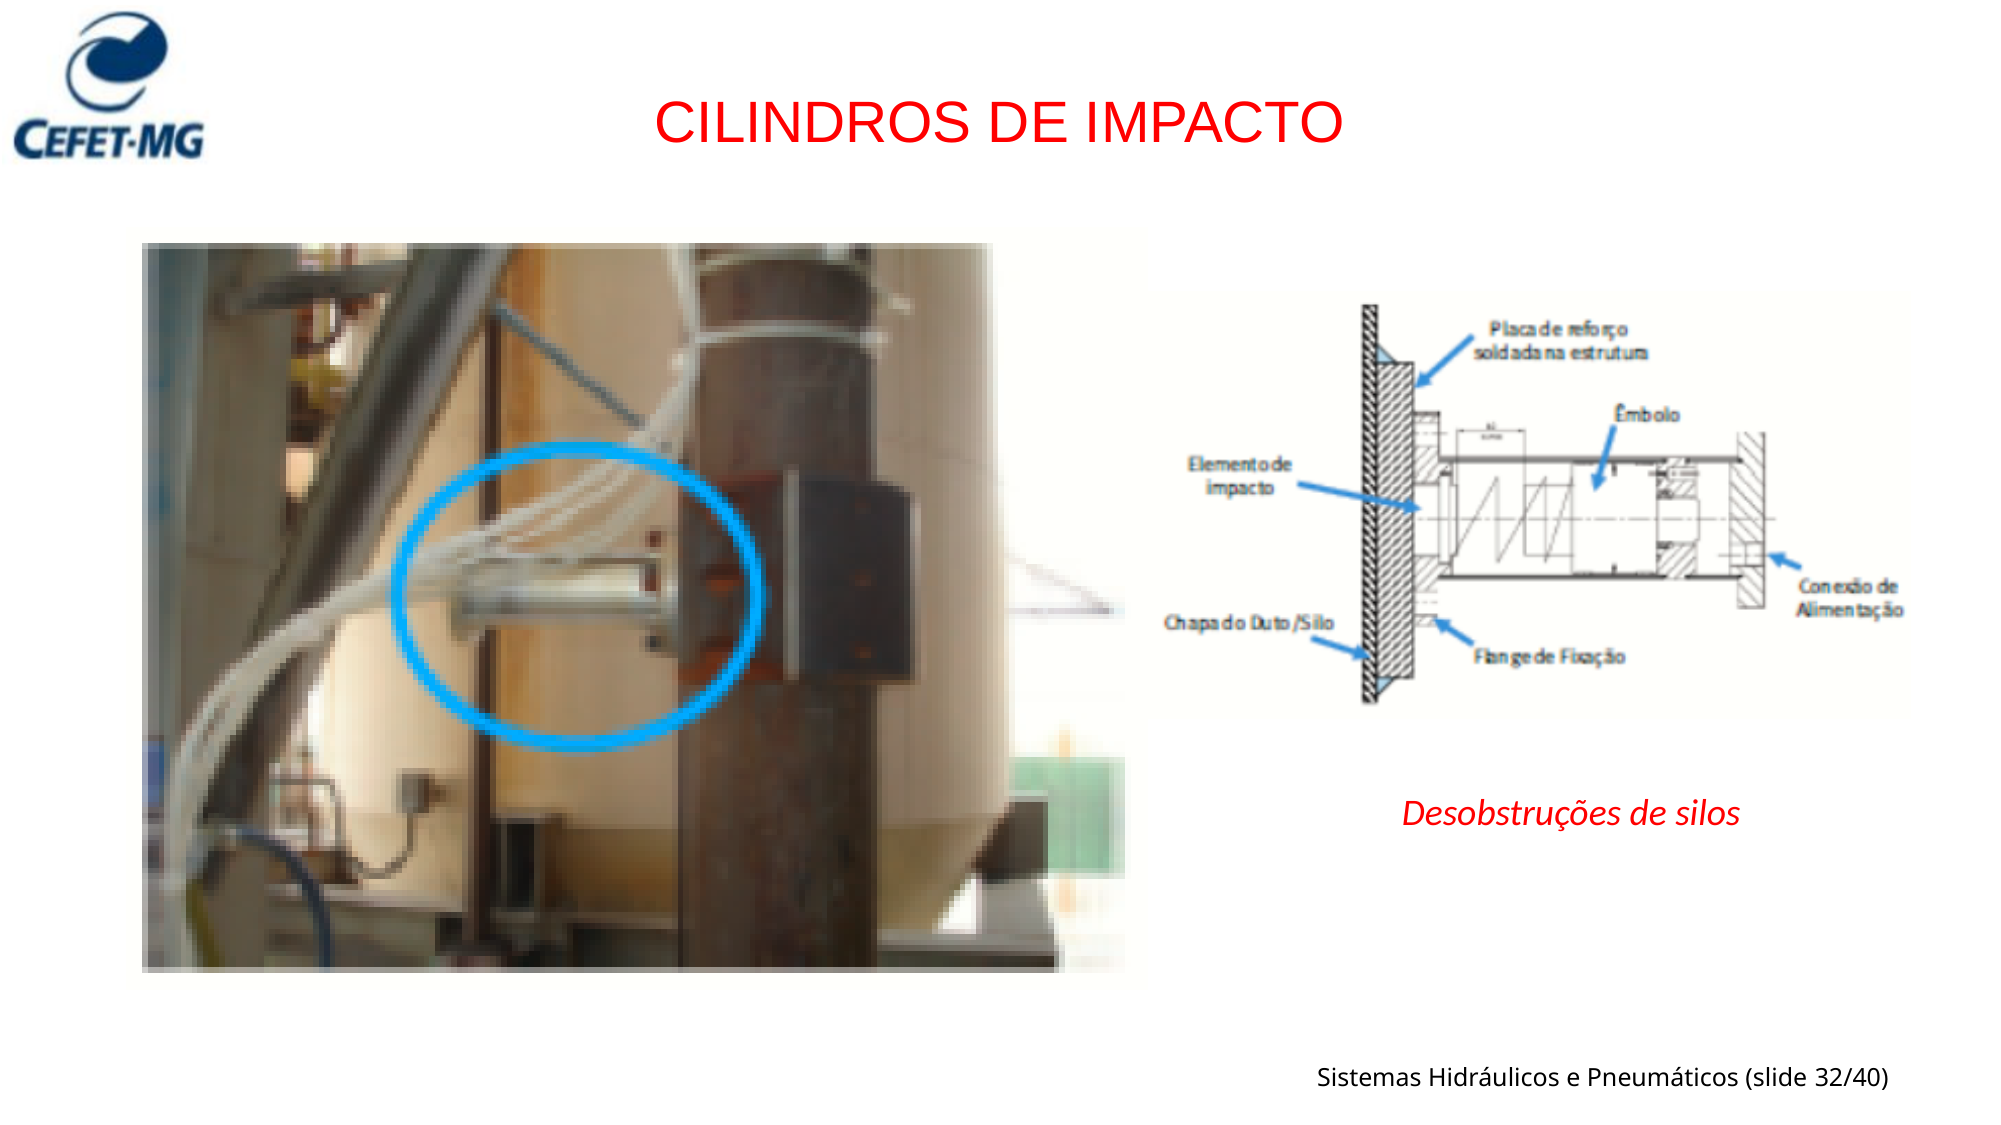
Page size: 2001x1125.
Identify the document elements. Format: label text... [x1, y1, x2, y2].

footer Sistemas Hidráulicos e Pneumáticos (slide 32/40) [1197, 1059, 1904, 1103]
text_box Desobstruções de silos [1387, 780, 1763, 840]
title CILINDROS DE IMPACTO [258, 77, 1741, 170]
picture [2, 5, 214, 170]
picture [126, 227, 1911, 990]
